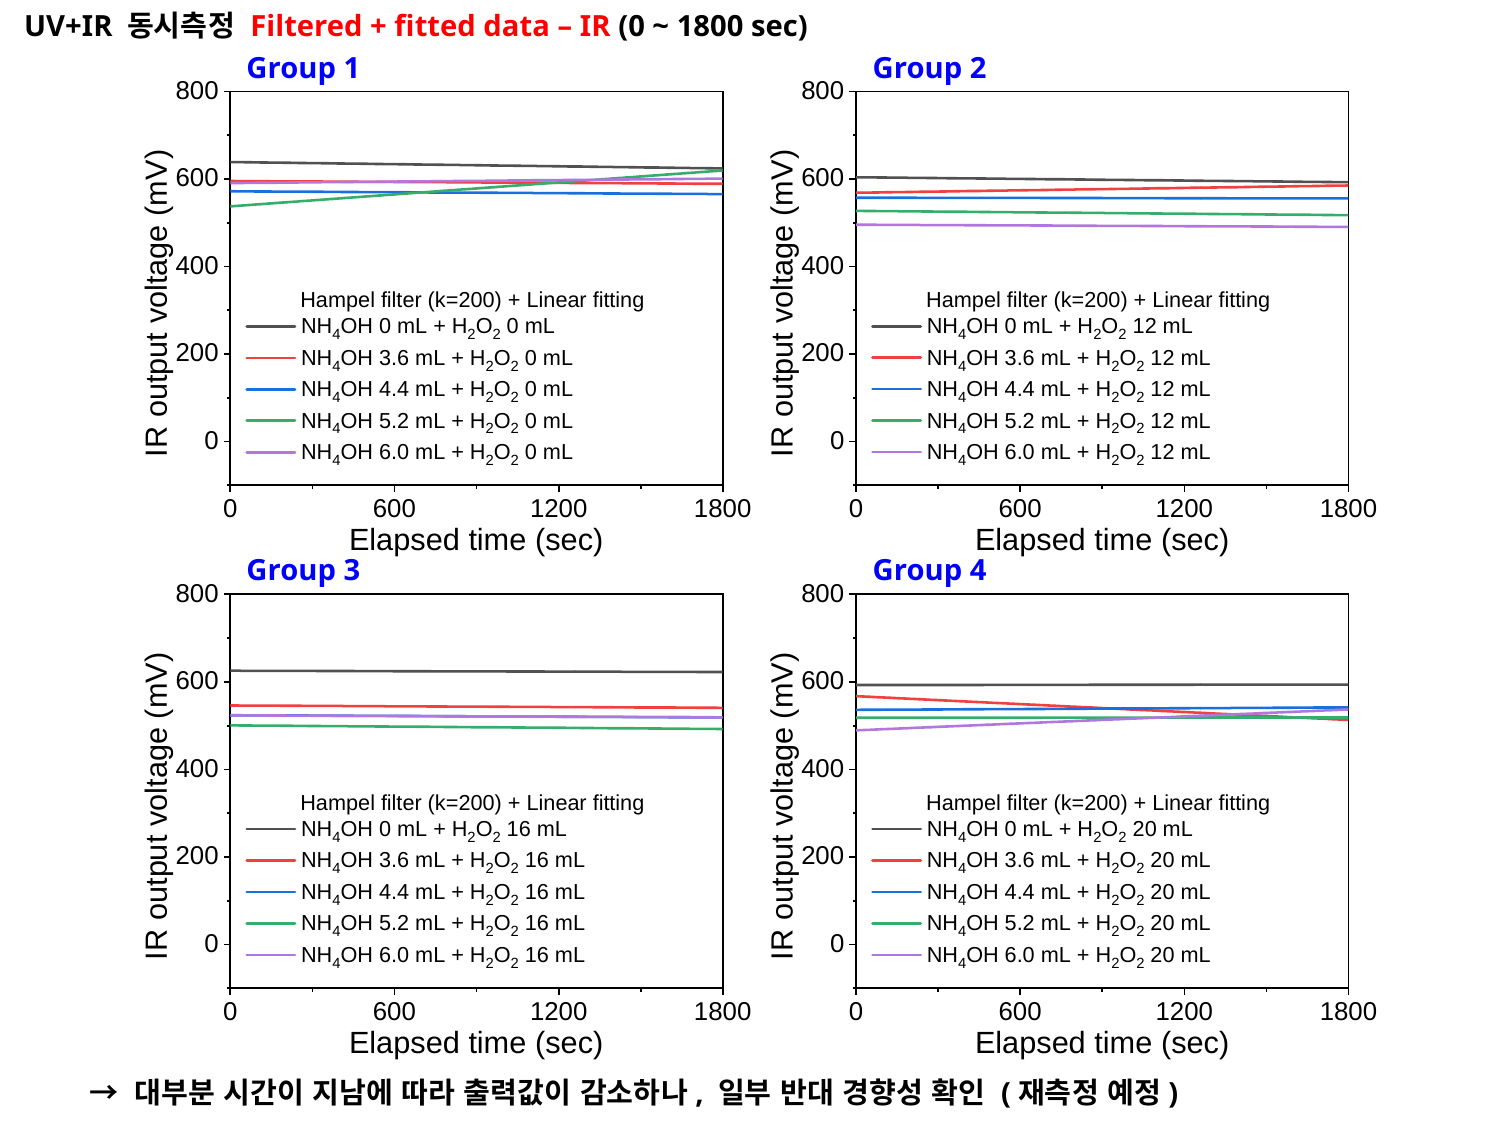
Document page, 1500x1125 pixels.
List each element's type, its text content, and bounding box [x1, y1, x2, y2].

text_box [740, 578, 1385, 1072]
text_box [115, 578, 739, 1072]
text_box Group 1 [231, 41, 376, 74]
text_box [115, 76, 738, 569]
text_box → 대부분 시간이 지남에 따라 출력값이 감소하나, 일부 반대 경향성 확인 (재측정 예정) [74, 1066, 1194, 1117]
text_box Group 2 [858, 41, 1002, 74]
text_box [740, 76, 1385, 569]
text_box UV+IR 동시측정 Filtered + fitted data – IR (0 ~ 1800 sec) [9, 0, 823, 50]
